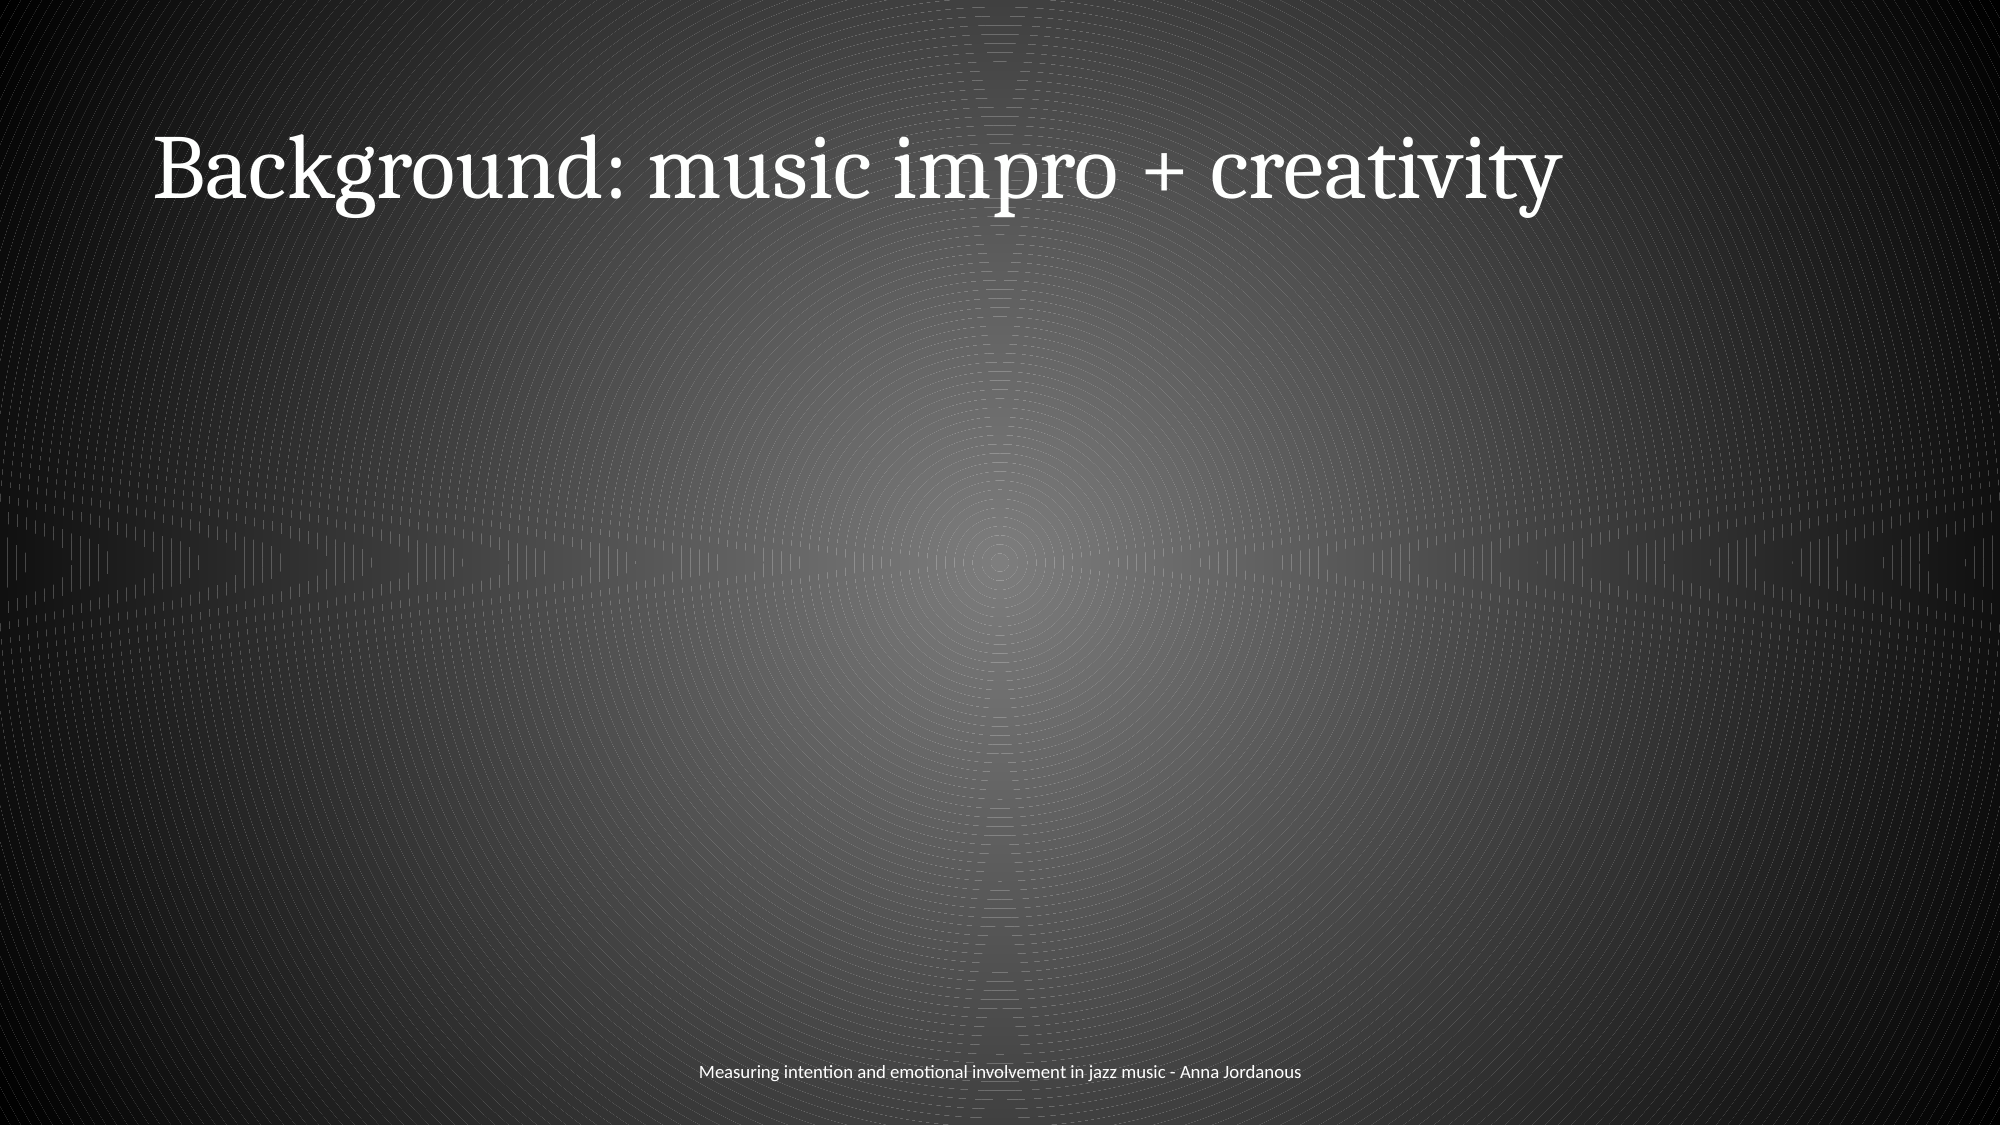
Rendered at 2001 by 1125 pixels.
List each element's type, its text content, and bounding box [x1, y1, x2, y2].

footer Measuring intention and emotional involvement in jazz music - Anna Jordanous [662, 1042, 1338, 1103]
title Background: music impro + creativity [137, 59, 1863, 278]
